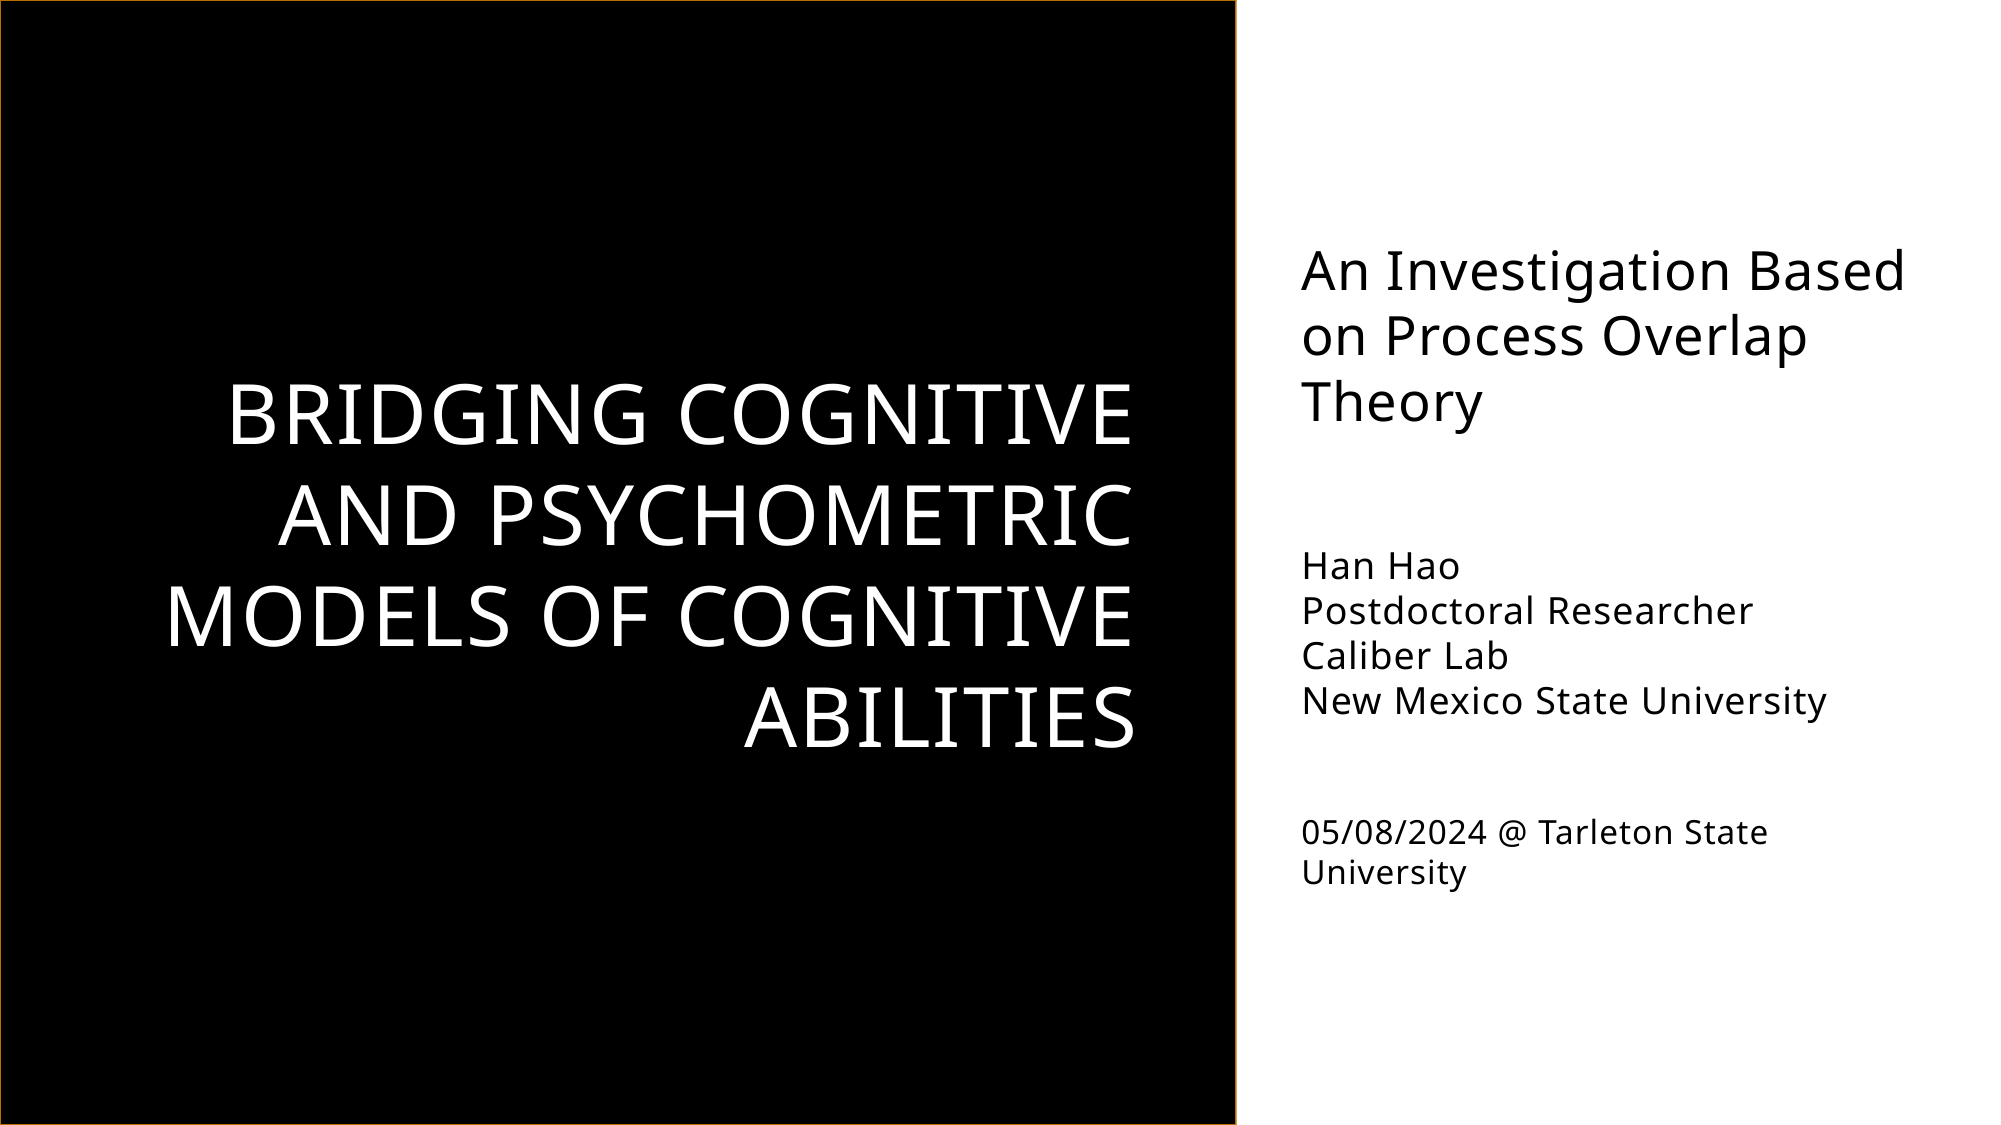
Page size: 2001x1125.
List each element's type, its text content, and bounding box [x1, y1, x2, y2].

title Bridging cognitive and psychometric Models of Cognitive Abilities [105, 102, 1153, 1022]
list An Investigation Based on Process Overlap Theory Han Hao Postdoctoral Researcher Caliber Lab New Mexico State University 05/08/2024 @ Tarleton State University [1286, 104, 1958, 1022]
